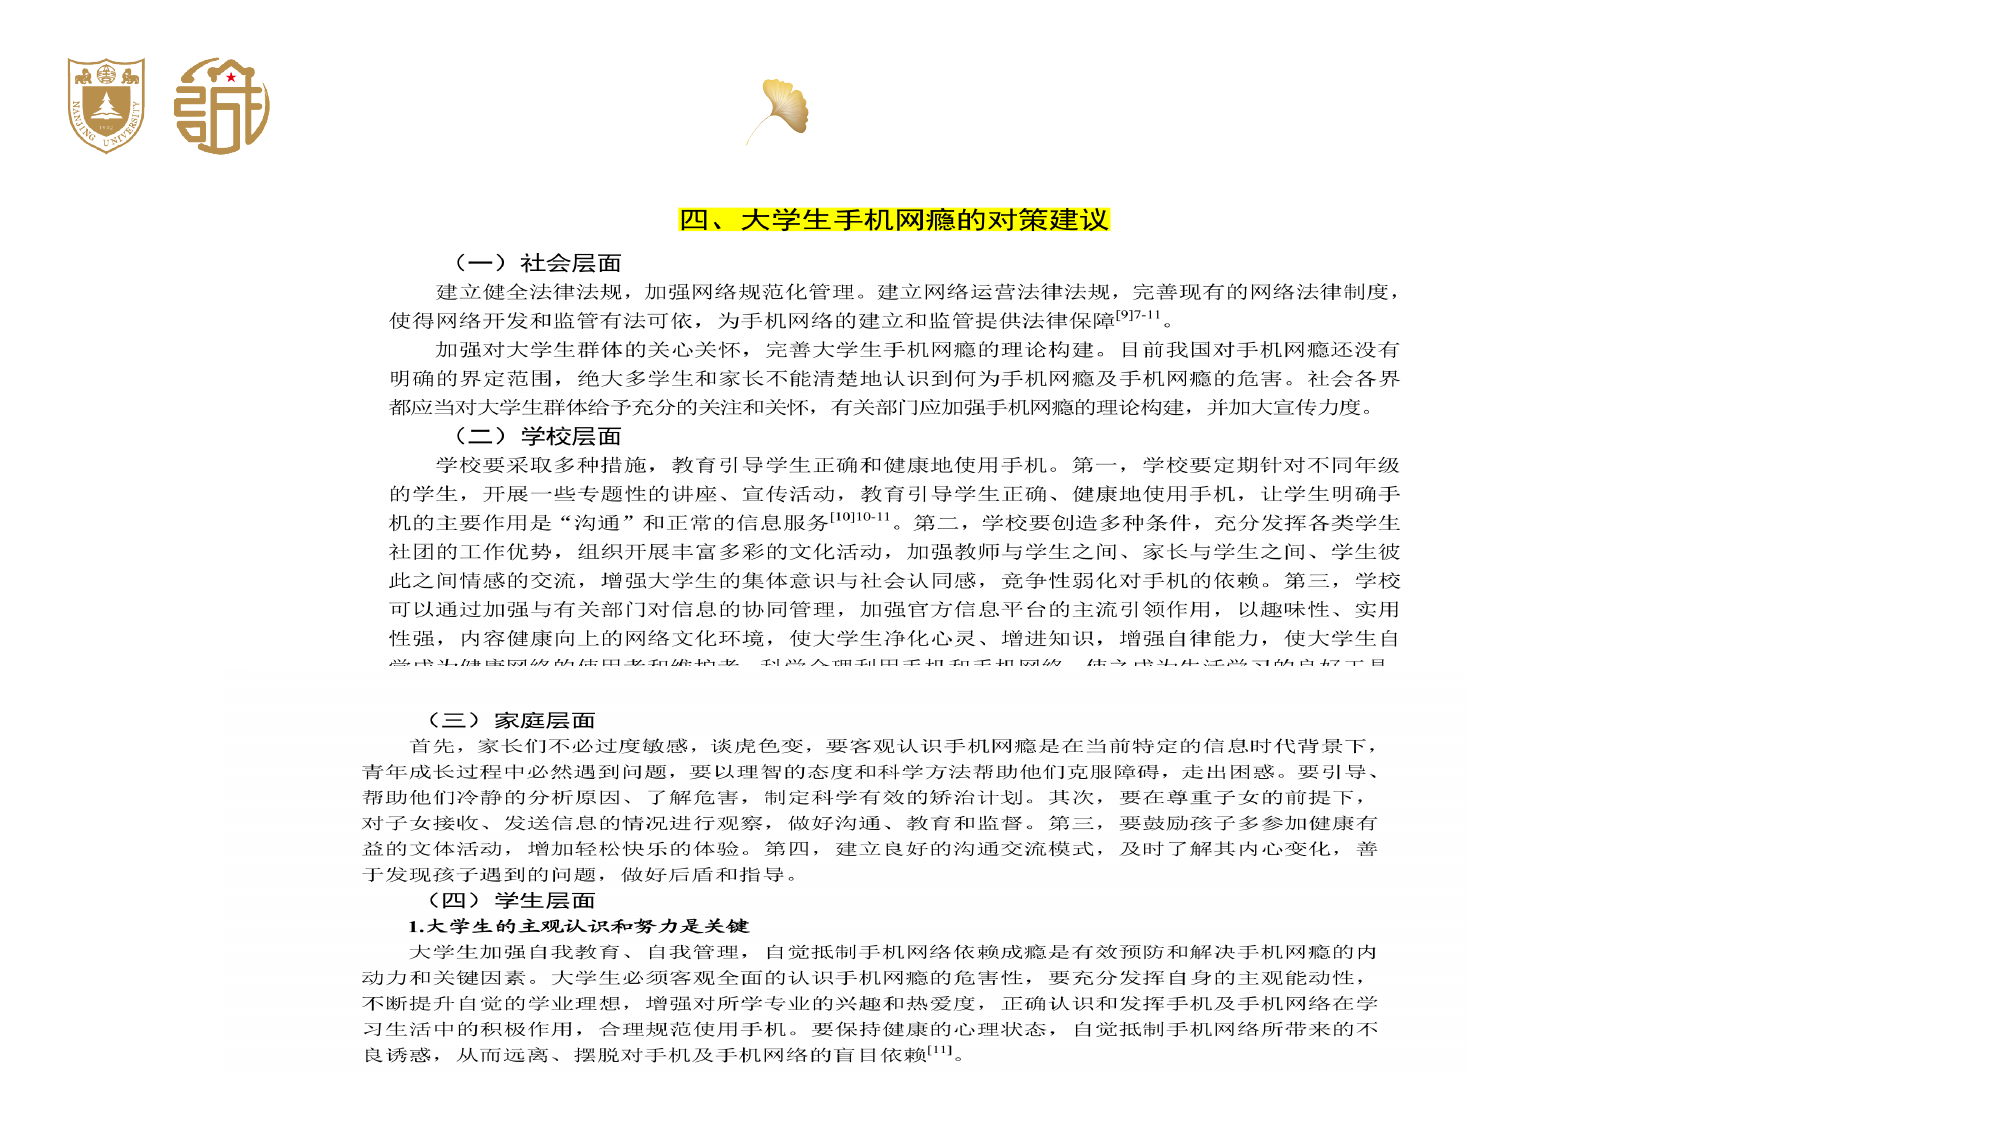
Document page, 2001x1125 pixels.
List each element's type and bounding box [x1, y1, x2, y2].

picture [731, 64, 830, 169]
picture [0, 0, 1557, 1072]
